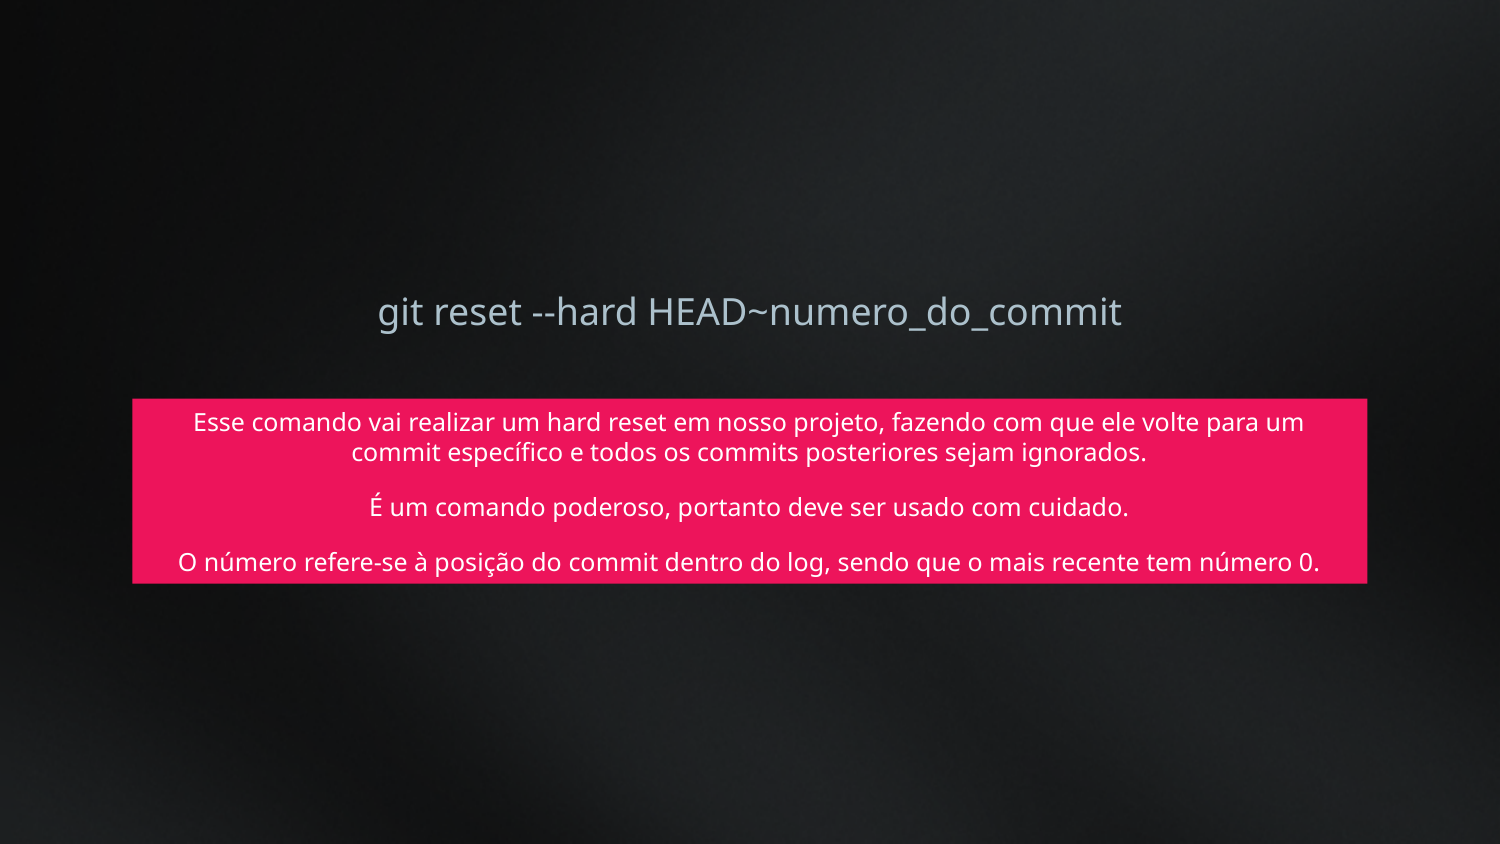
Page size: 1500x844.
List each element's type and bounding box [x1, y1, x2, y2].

text_box [132, 258, 1368, 586]
picture [0, 0, 1500, 844]
